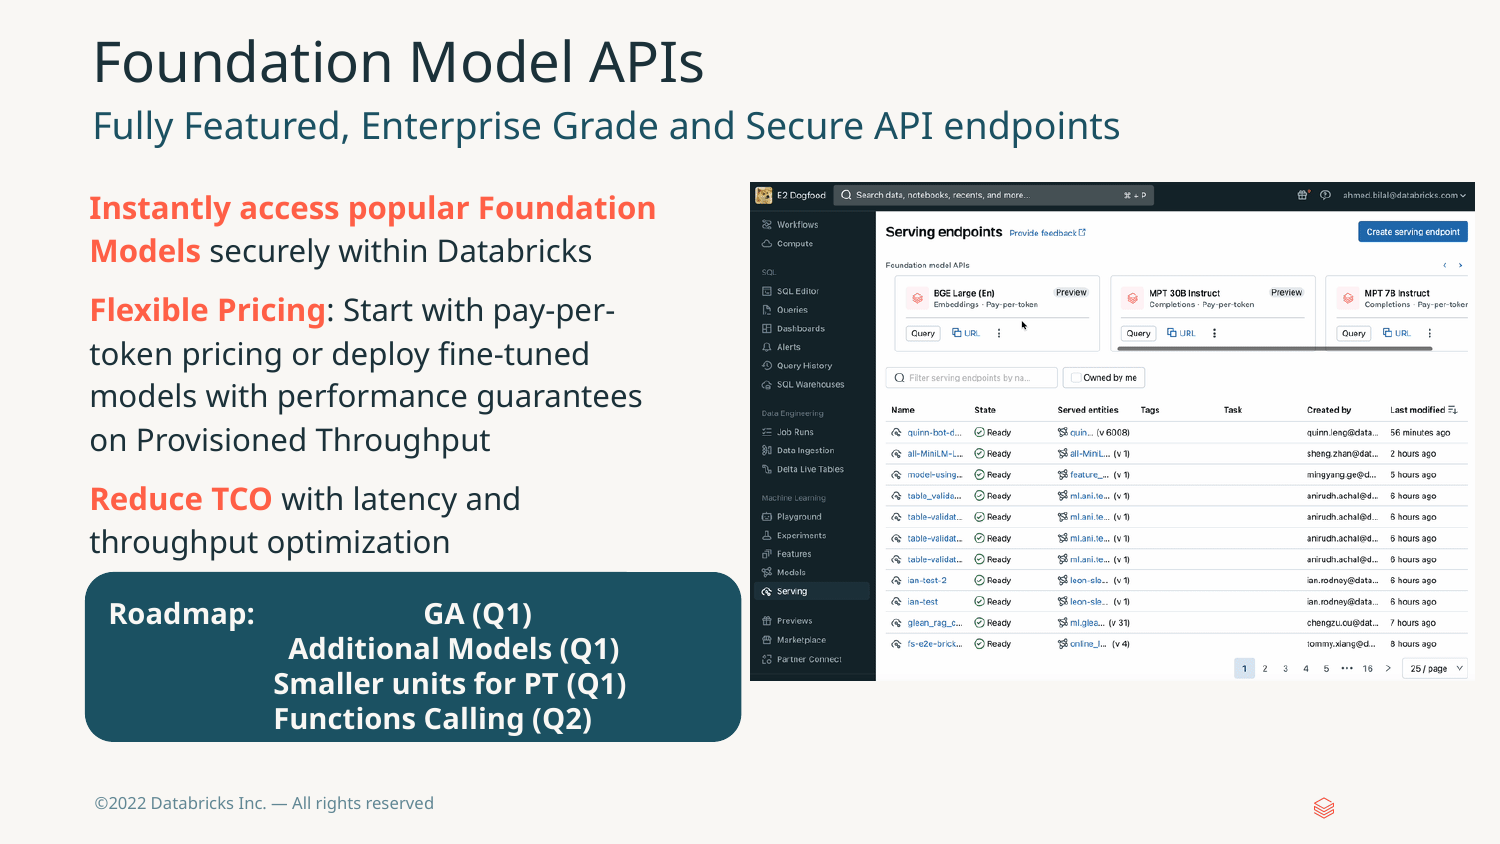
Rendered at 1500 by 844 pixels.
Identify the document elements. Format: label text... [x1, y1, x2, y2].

subtitle Fully Featured, Enterprise Grade and Secure API endpoints [92, 107, 1459, 158]
picture [1312, 796, 1336, 820]
picture [749, 181, 1476, 681]
list Instantly access popular Foundation Models securely within Databricks Flexible Pricing: Start with pay-per-token pricing or deploy fine-tuned models with performance guarantees on Provisioned Throughput Reduce TCO with latency and throughput optimization [89, 182, 673, 584]
title Foundation Model APIs [92, 28, 1404, 101]
text_box Roadmap: GA (Q1) Additional Models (Q1) Smaller units for PT (Q1) Functions Calling (Q2) [84, 571, 742, 742]
